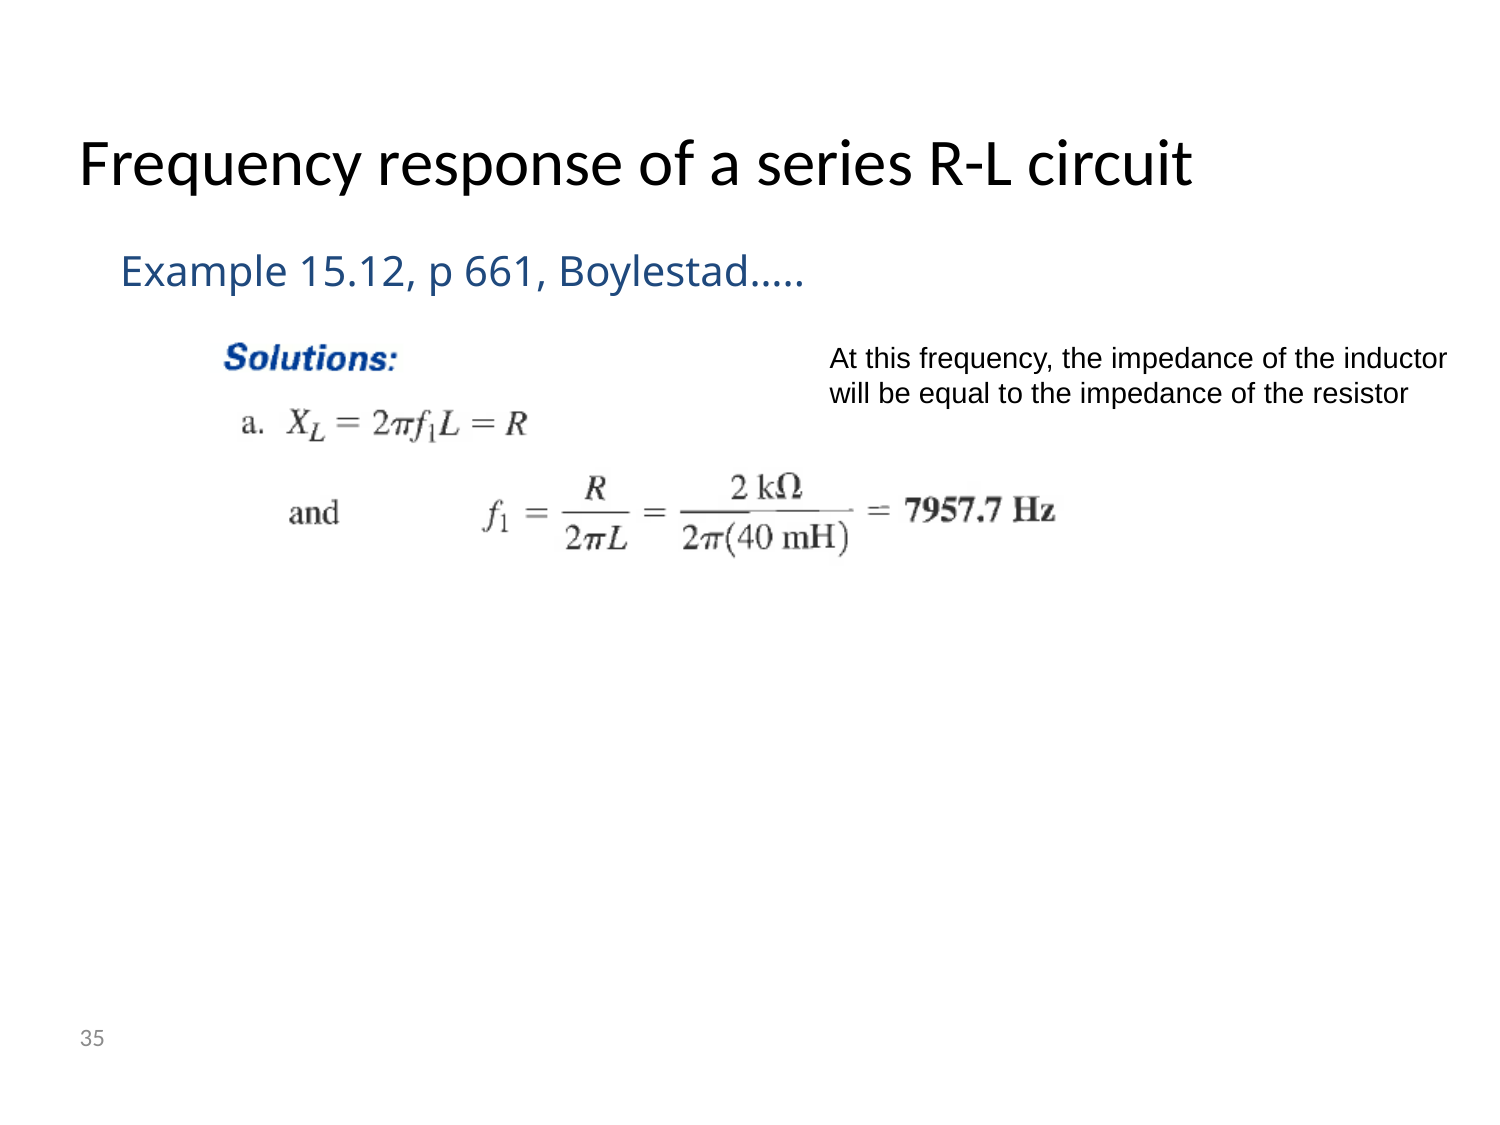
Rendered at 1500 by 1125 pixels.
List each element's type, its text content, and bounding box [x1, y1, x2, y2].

text_box At this frequency, the impedance of the inductor will be equal to the impedance of the resistor [1307, 332, 1473, 418]
text_box Example 15.12, p 661, Boylestad….. [105, 244, 1449, 303]
picture [198, 321, 1301, 576]
title Frequency response of a series R-L circuit [64, 102, 1338, 216]
slide_number 35 [64, 1006, 415, 1067]
